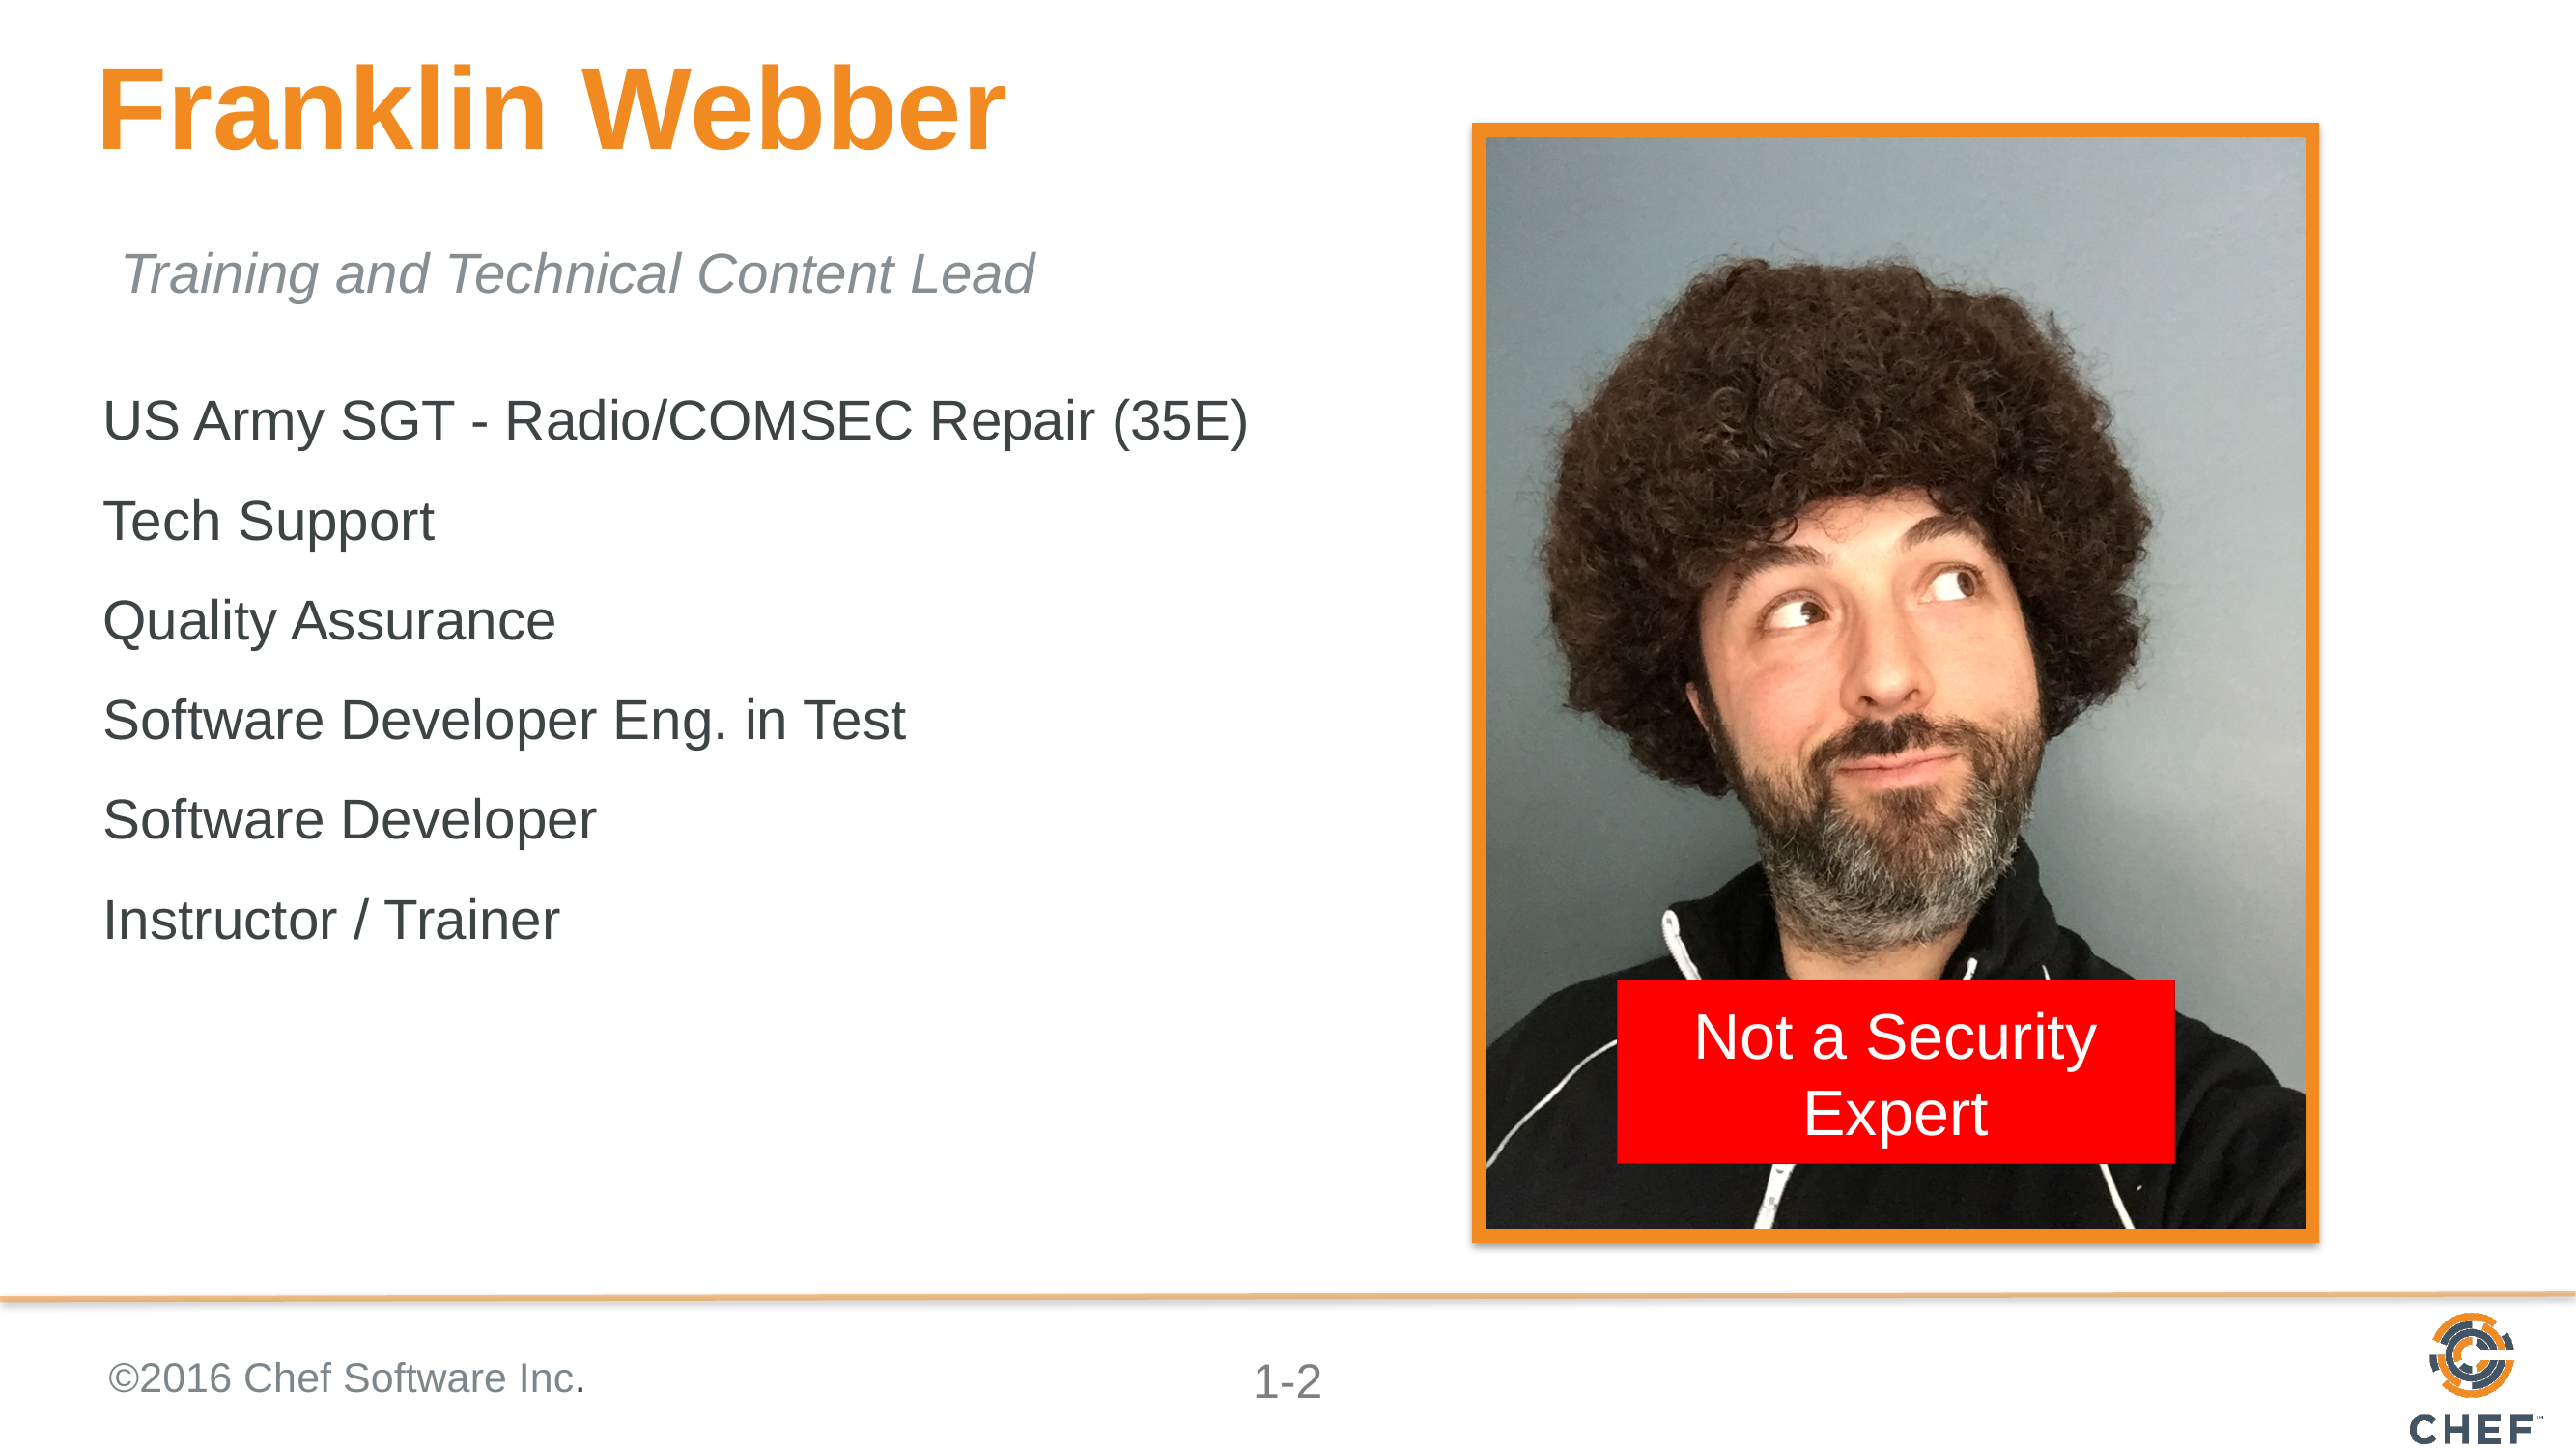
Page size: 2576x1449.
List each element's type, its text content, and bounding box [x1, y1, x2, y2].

list US Army SGT - Radio/COMSEC Repair (35E) Tech Support Quality Assurance Software Developer Eng. in Test Software Developer Instructor / Trainer [102, 384, 1288, 1279]
picture [2399, 1297, 2551, 1449]
picture [1349, 138, 2443, 1229]
title Franklin Webber [96, 48, 2463, 180]
text_box Training and Technical Content Lead [105, 222, 1229, 342]
text_box Not a Security Expert [1617, 1101, 2175, 1164]
